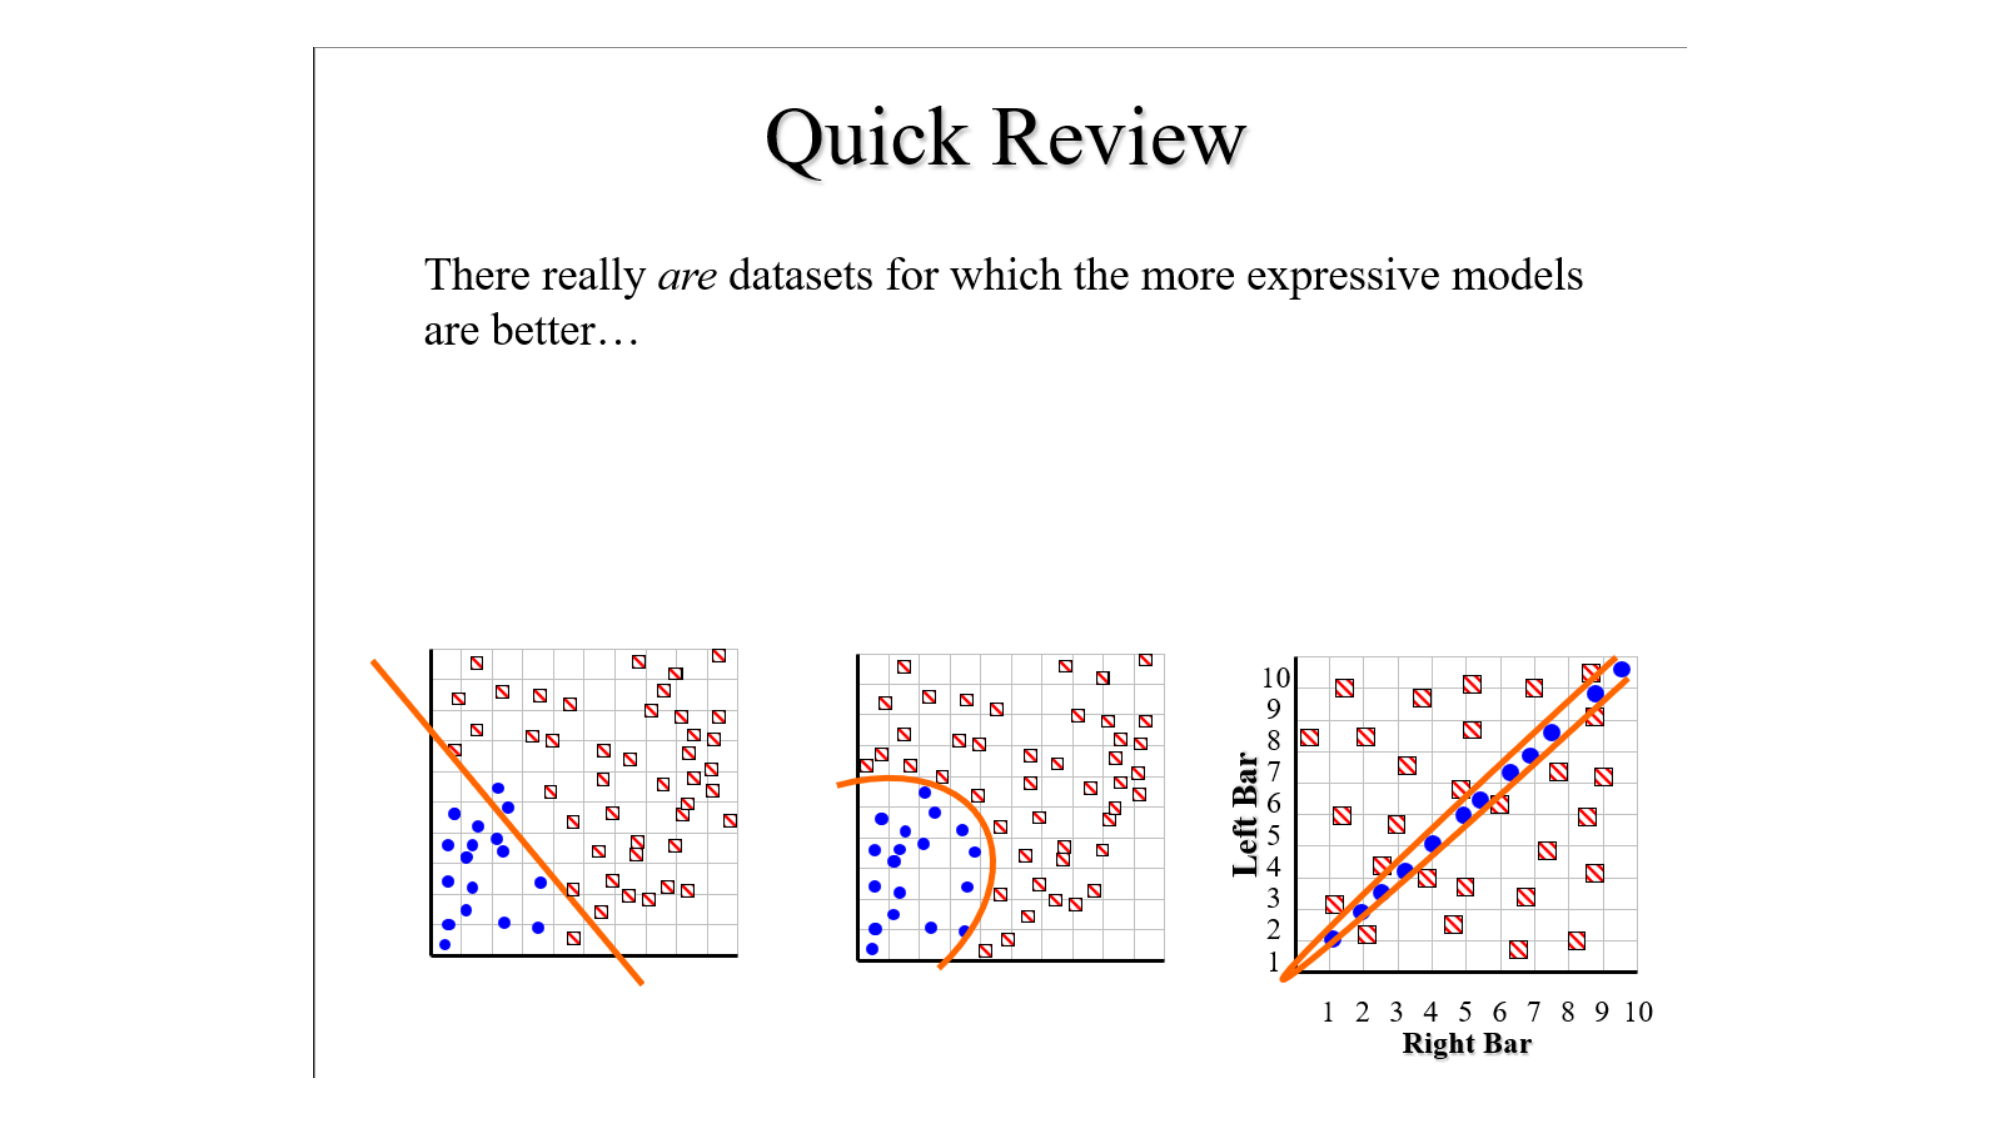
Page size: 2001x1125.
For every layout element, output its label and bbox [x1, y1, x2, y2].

picture [313, 47, 1687, 1078]
